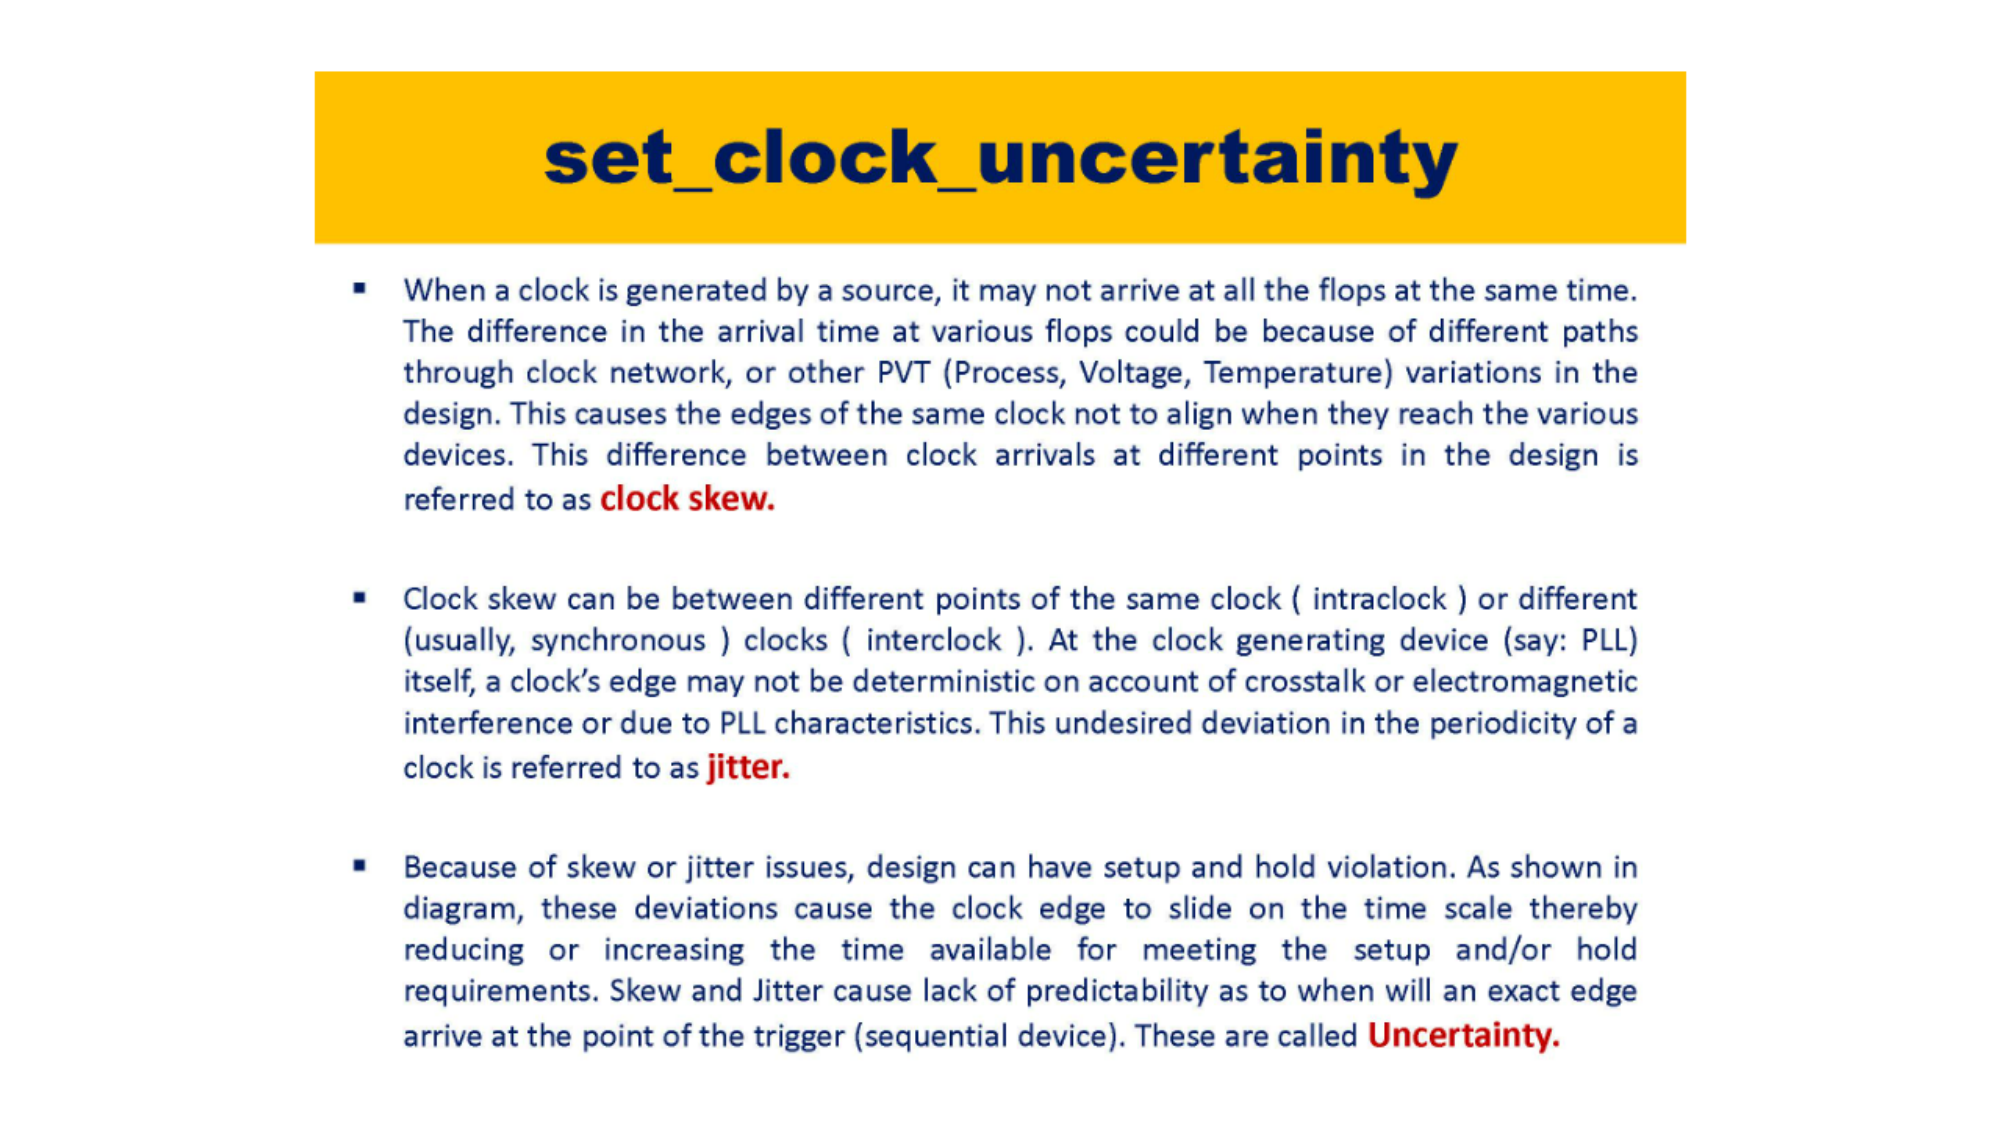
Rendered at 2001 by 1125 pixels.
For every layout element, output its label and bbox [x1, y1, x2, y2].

picture [276, 42, 1724, 1083]
